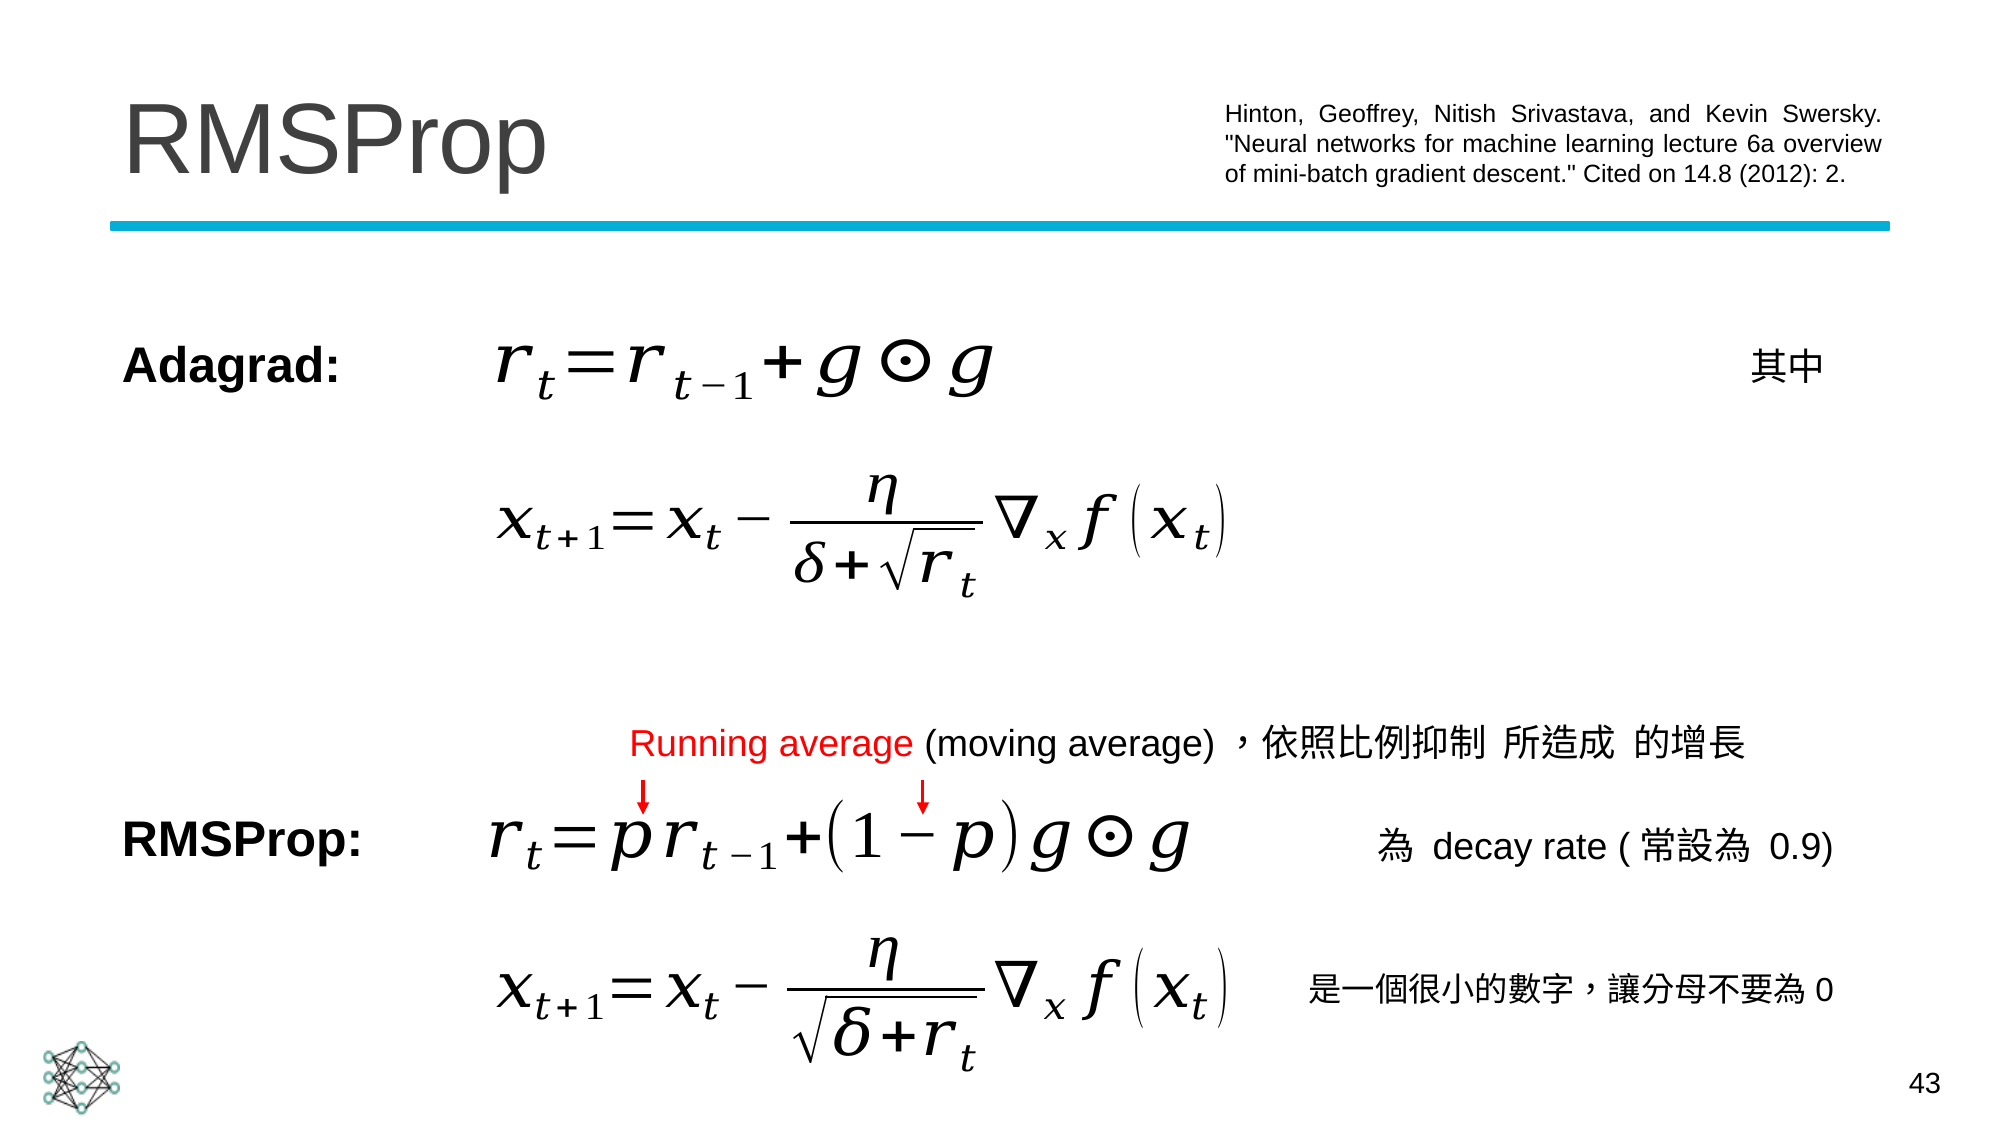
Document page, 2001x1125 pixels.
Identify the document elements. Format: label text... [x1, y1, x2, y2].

title RMSProp [107, 58, 1899, 228]
text_box Adagrad: [107, 325, 546, 401]
picture [43, 1041, 120, 1116]
text_box Hinton, Geoffrey, Nitish Srivastava, and Kevin Swersky. "Neural networks for machine learning lecture 6a overview of mini-batch gradient descent." Cited on 14.8 (2012): 2. [1210, 90, 1899, 195]
text_box [617, 320, 701, 411]
text_box RMSProp: [107, 799, 546, 875]
slide_number 43 [1740, 1052, 1957, 1113]
